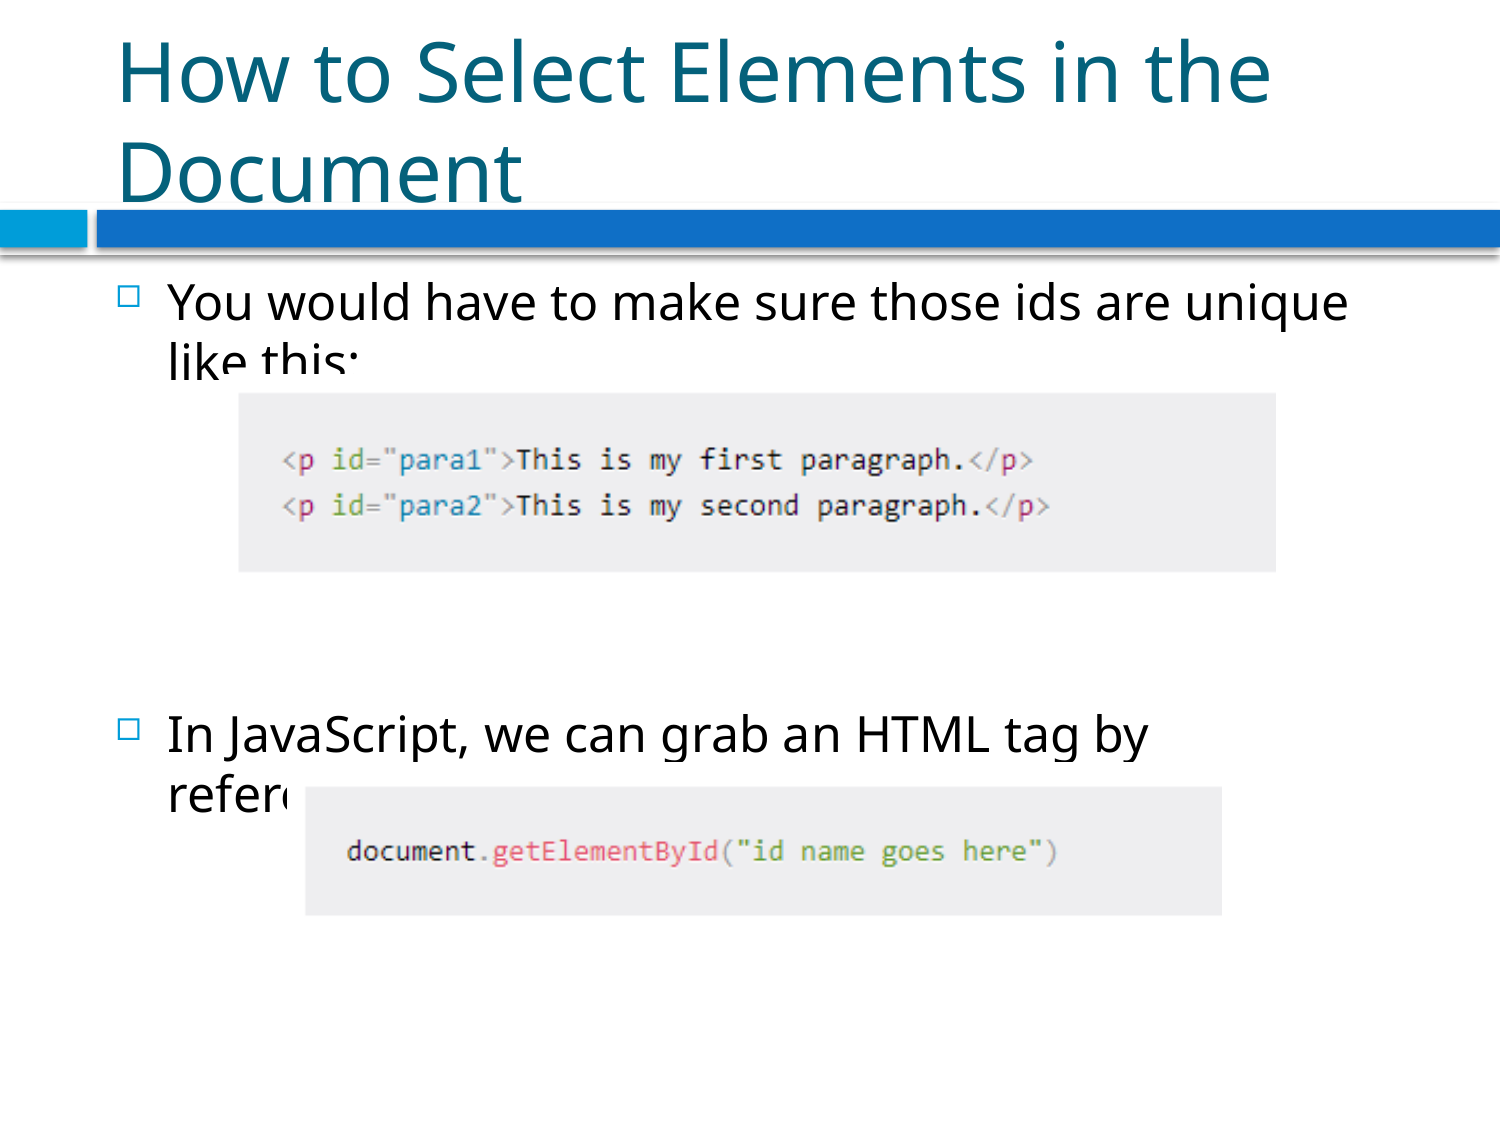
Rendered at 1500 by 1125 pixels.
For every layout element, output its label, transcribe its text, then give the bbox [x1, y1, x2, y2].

picture [224, 374, 1276, 591]
slide_number [0, 208, 88, 249]
list You would have to make sure those ids are unique like this: In JavaScript, we can grab an HTML tag by referencing the id name. [100, 262, 1439, 1001]
title How to Select Elements in the Document [100, 37, 1439, 201]
picture [287, 762, 1222, 955]
